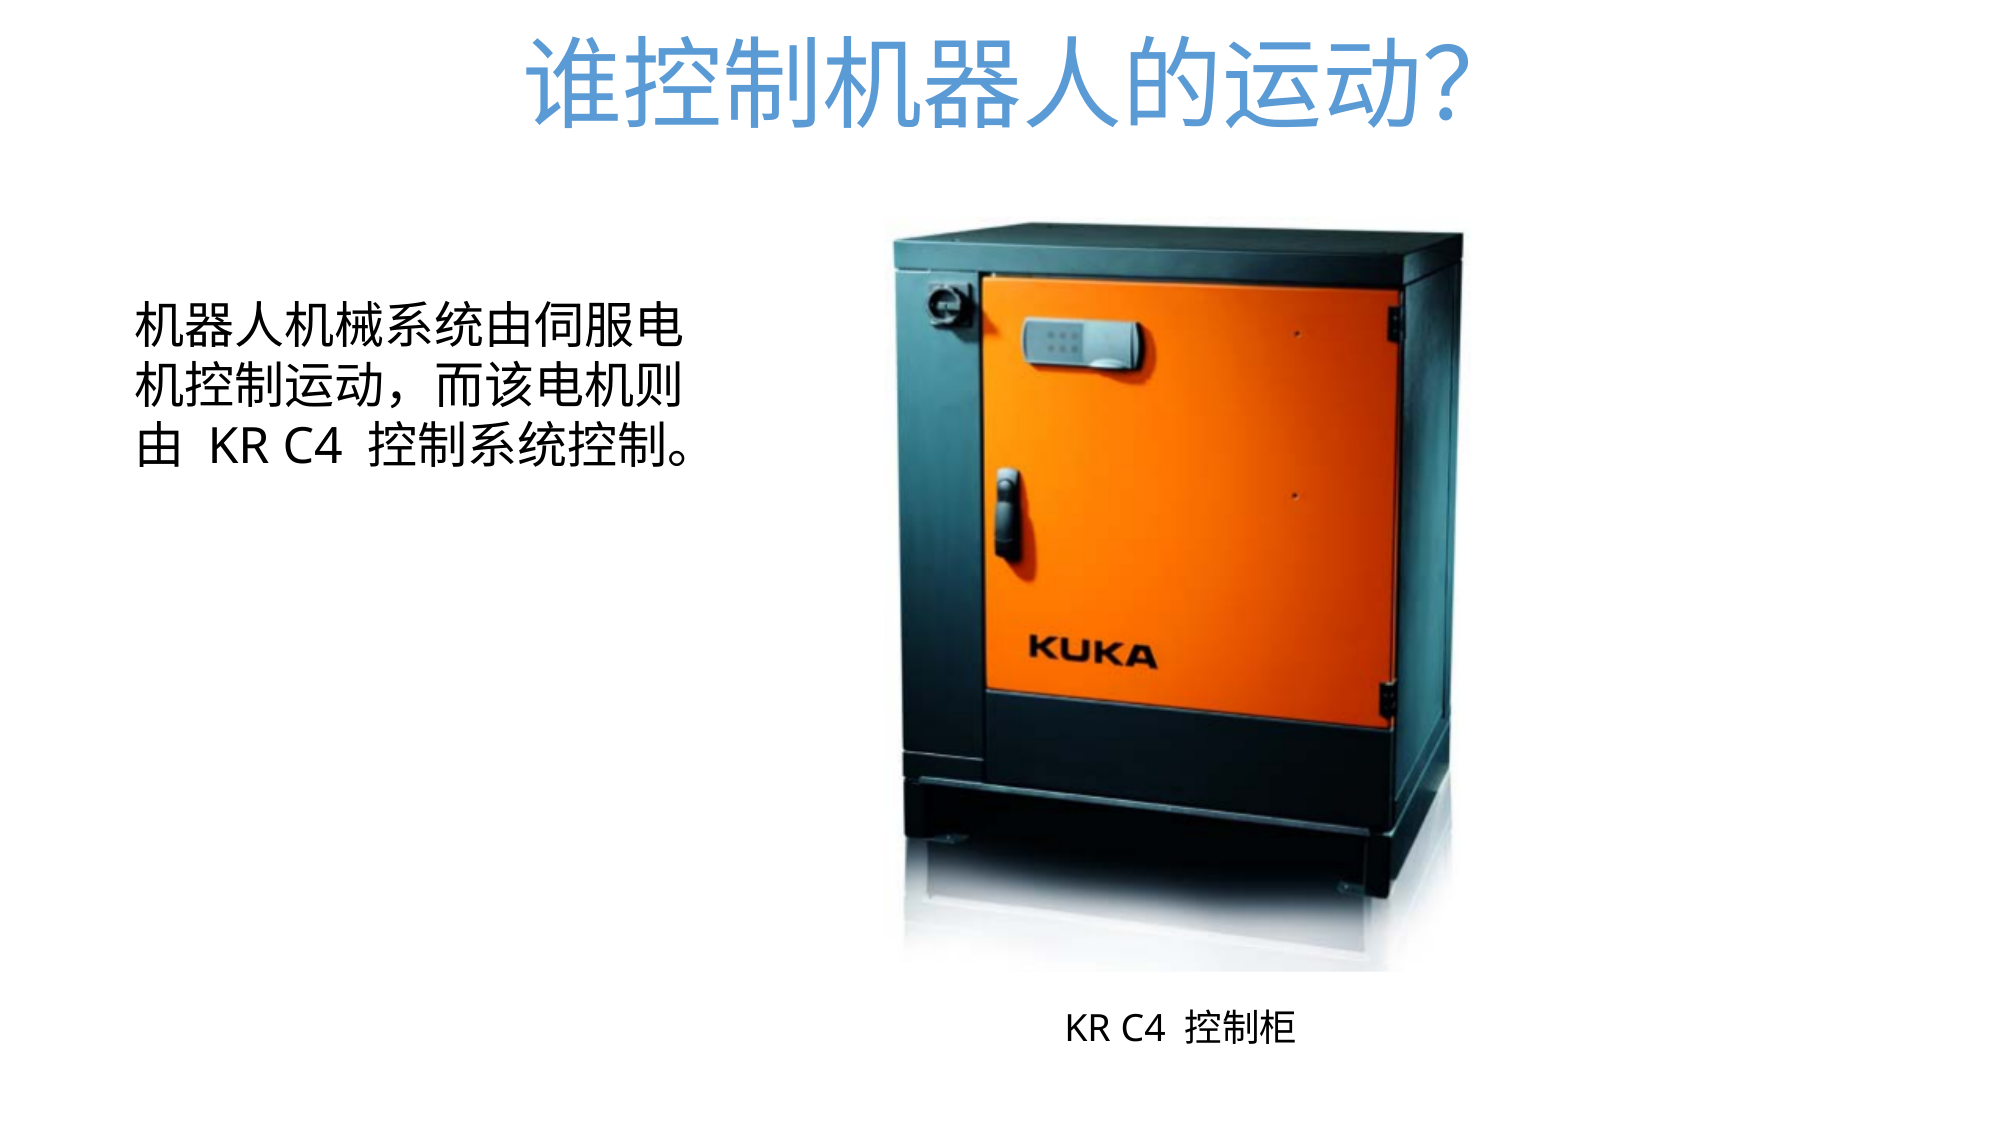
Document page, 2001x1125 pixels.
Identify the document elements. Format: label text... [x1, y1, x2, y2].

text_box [824, 178, 1520, 1058]
text_box 机器人机械系统由伺服电机控制运动，而该电机则由 KR C4 控制系统控制。 [119, 286, 728, 482]
text_box 谁控制机器人的运动？ [507, 13, 1538, 149]
